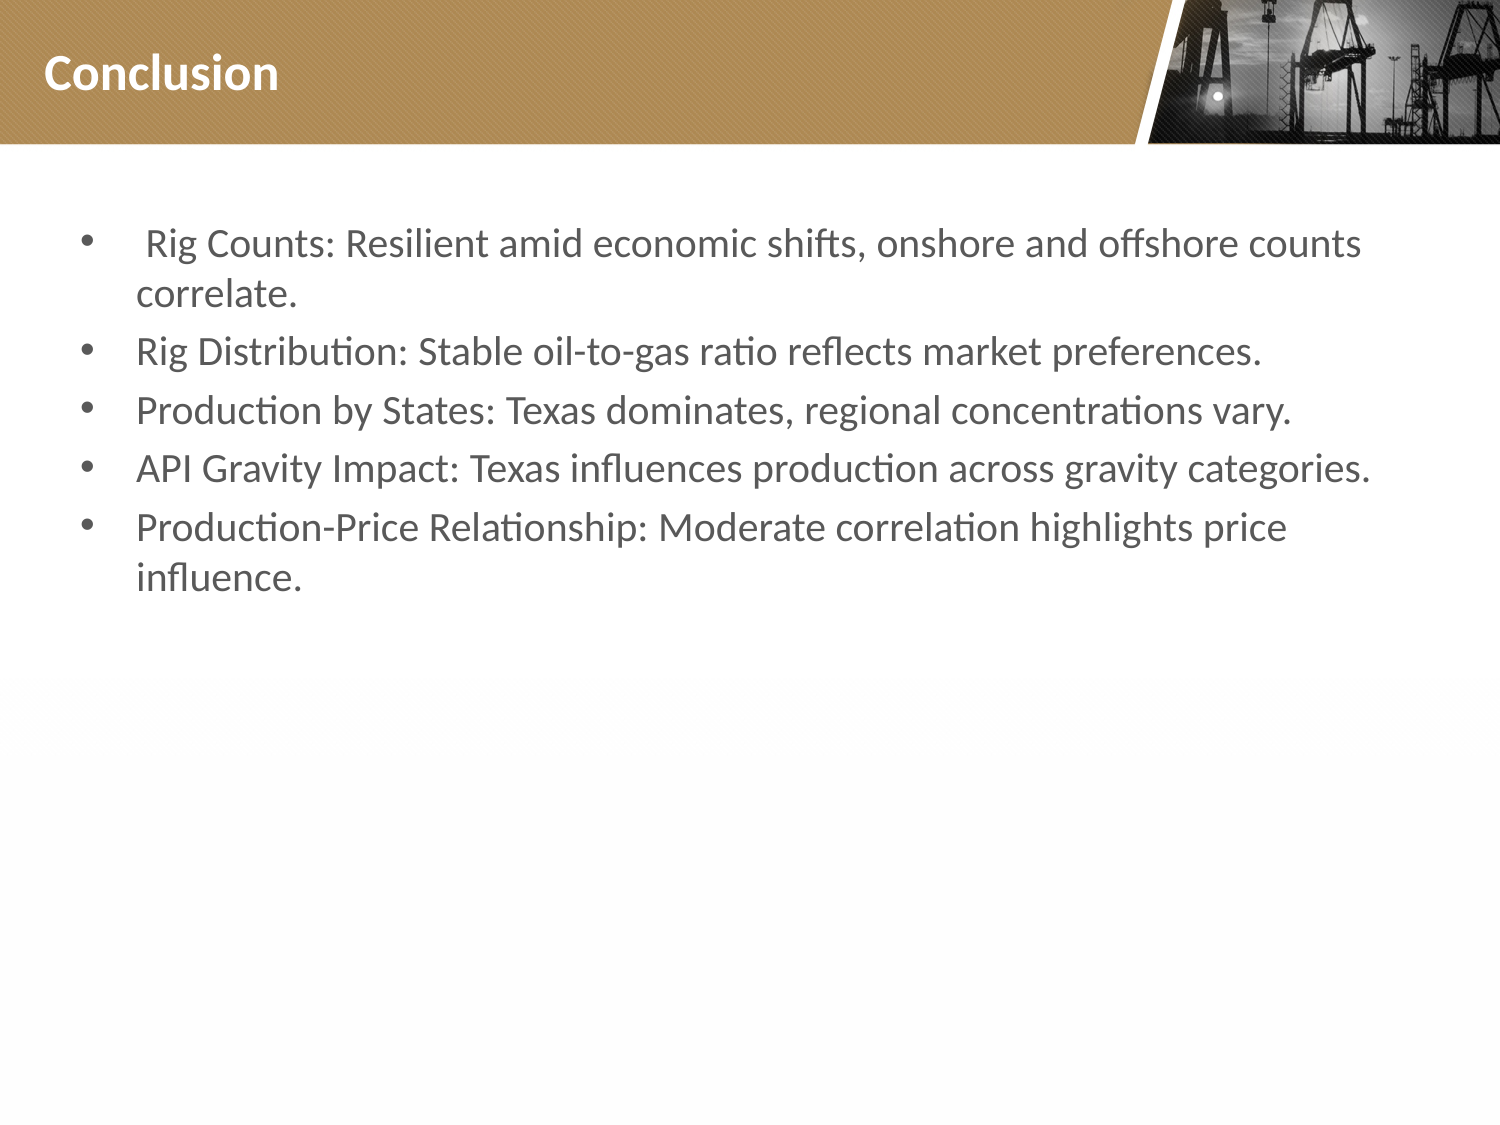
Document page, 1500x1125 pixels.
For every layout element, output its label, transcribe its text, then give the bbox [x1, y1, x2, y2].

picture [0, 0, 1500, 1125]
title Conclusion [29, 4, 1287, 135]
list Rig Counts: Resilient amid economic shifts, onshore and offshore counts correlate. Rig Distribution: Stable oil-to-gas ratio reflects market preferences. Production by States: Texas dominates, regional concentrations vary. API Gravity Impact: Texas influences production across gravity categories. Production-Price Relationship: Moderate correlation highlights price influence. [64, 208, 1444, 1045]
